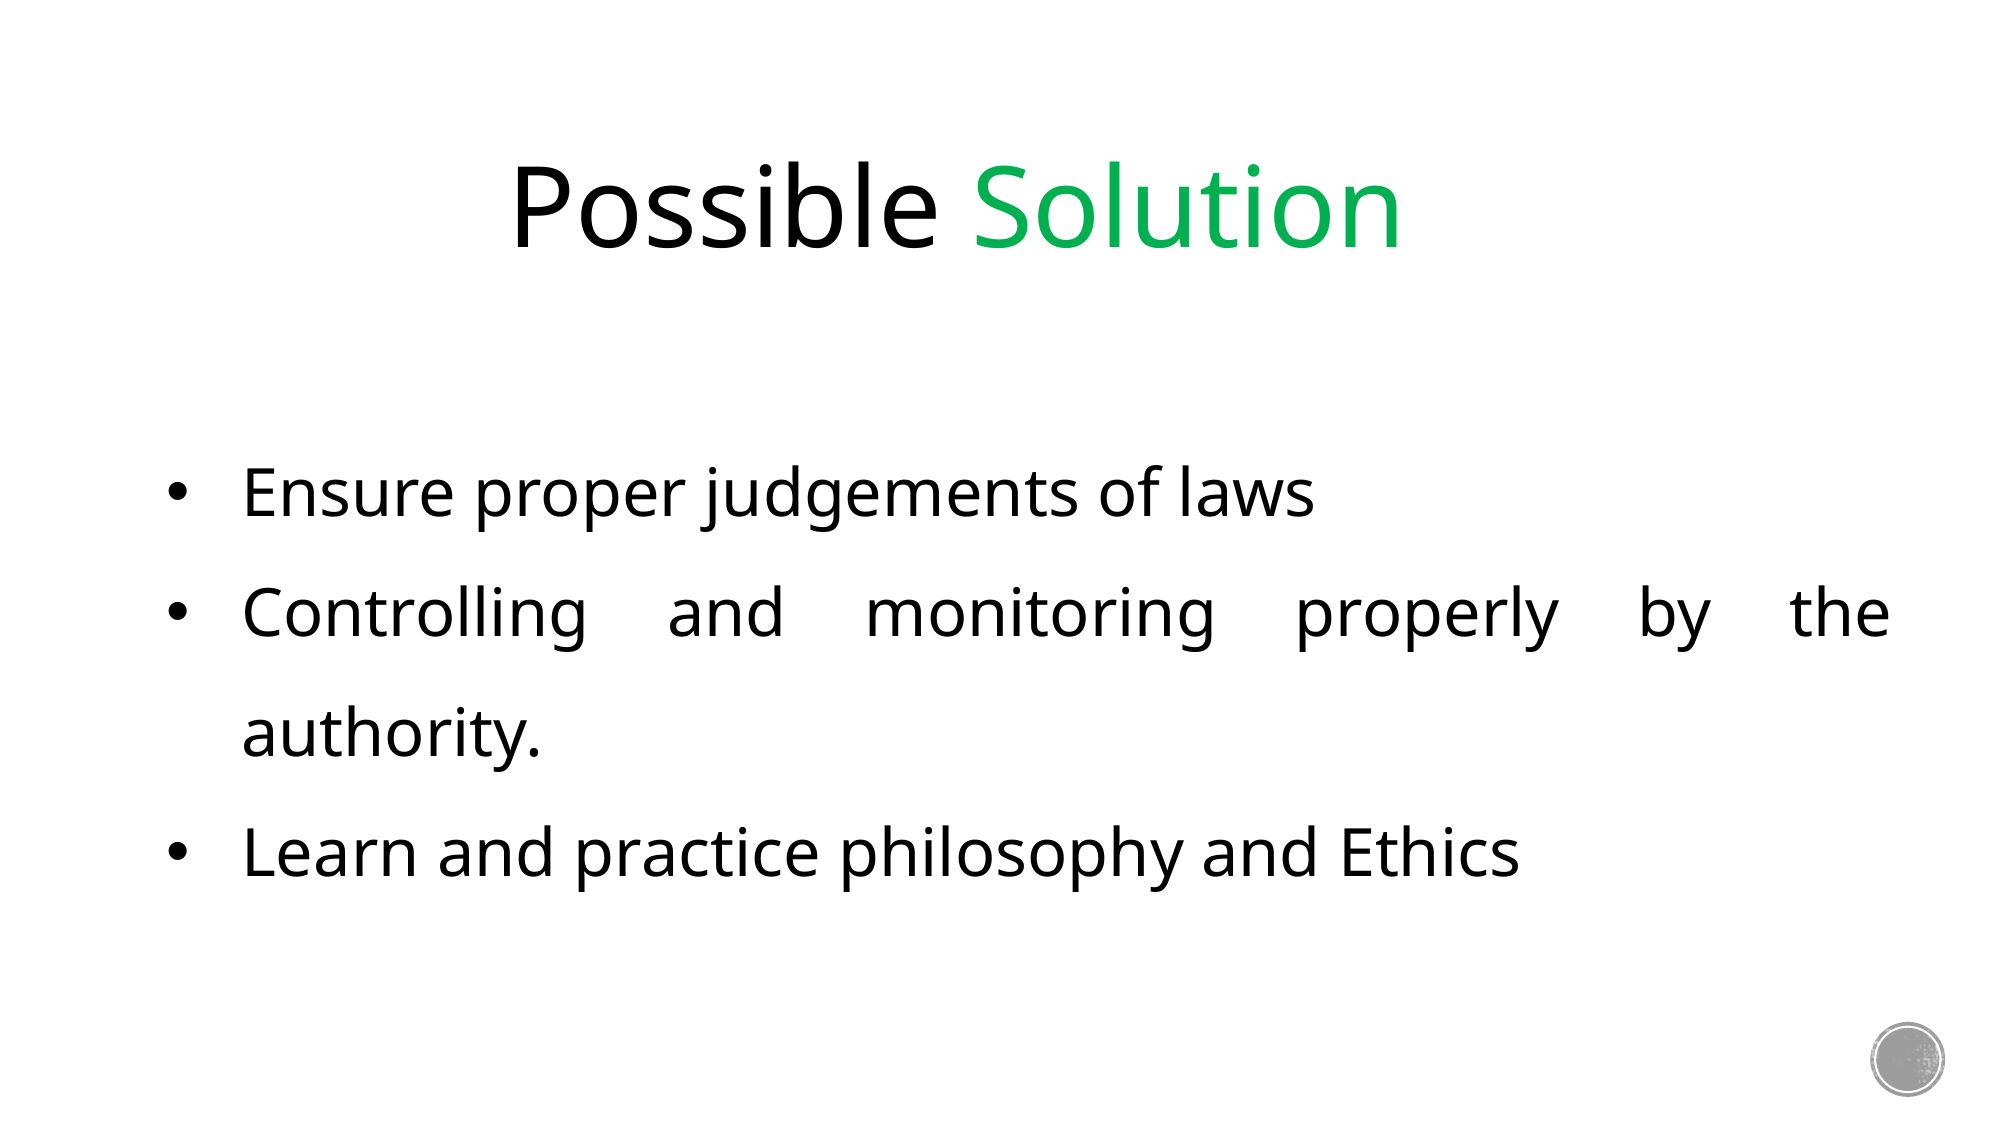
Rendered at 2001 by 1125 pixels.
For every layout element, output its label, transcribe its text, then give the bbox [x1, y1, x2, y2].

text_box Ensure proper judgements of laws Controlling and monitoring properly by the authority. Learn and practice philosophy and Ethics [151, 402, 1910, 898]
text_box Possible Solution [492, 127, 1422, 278]
